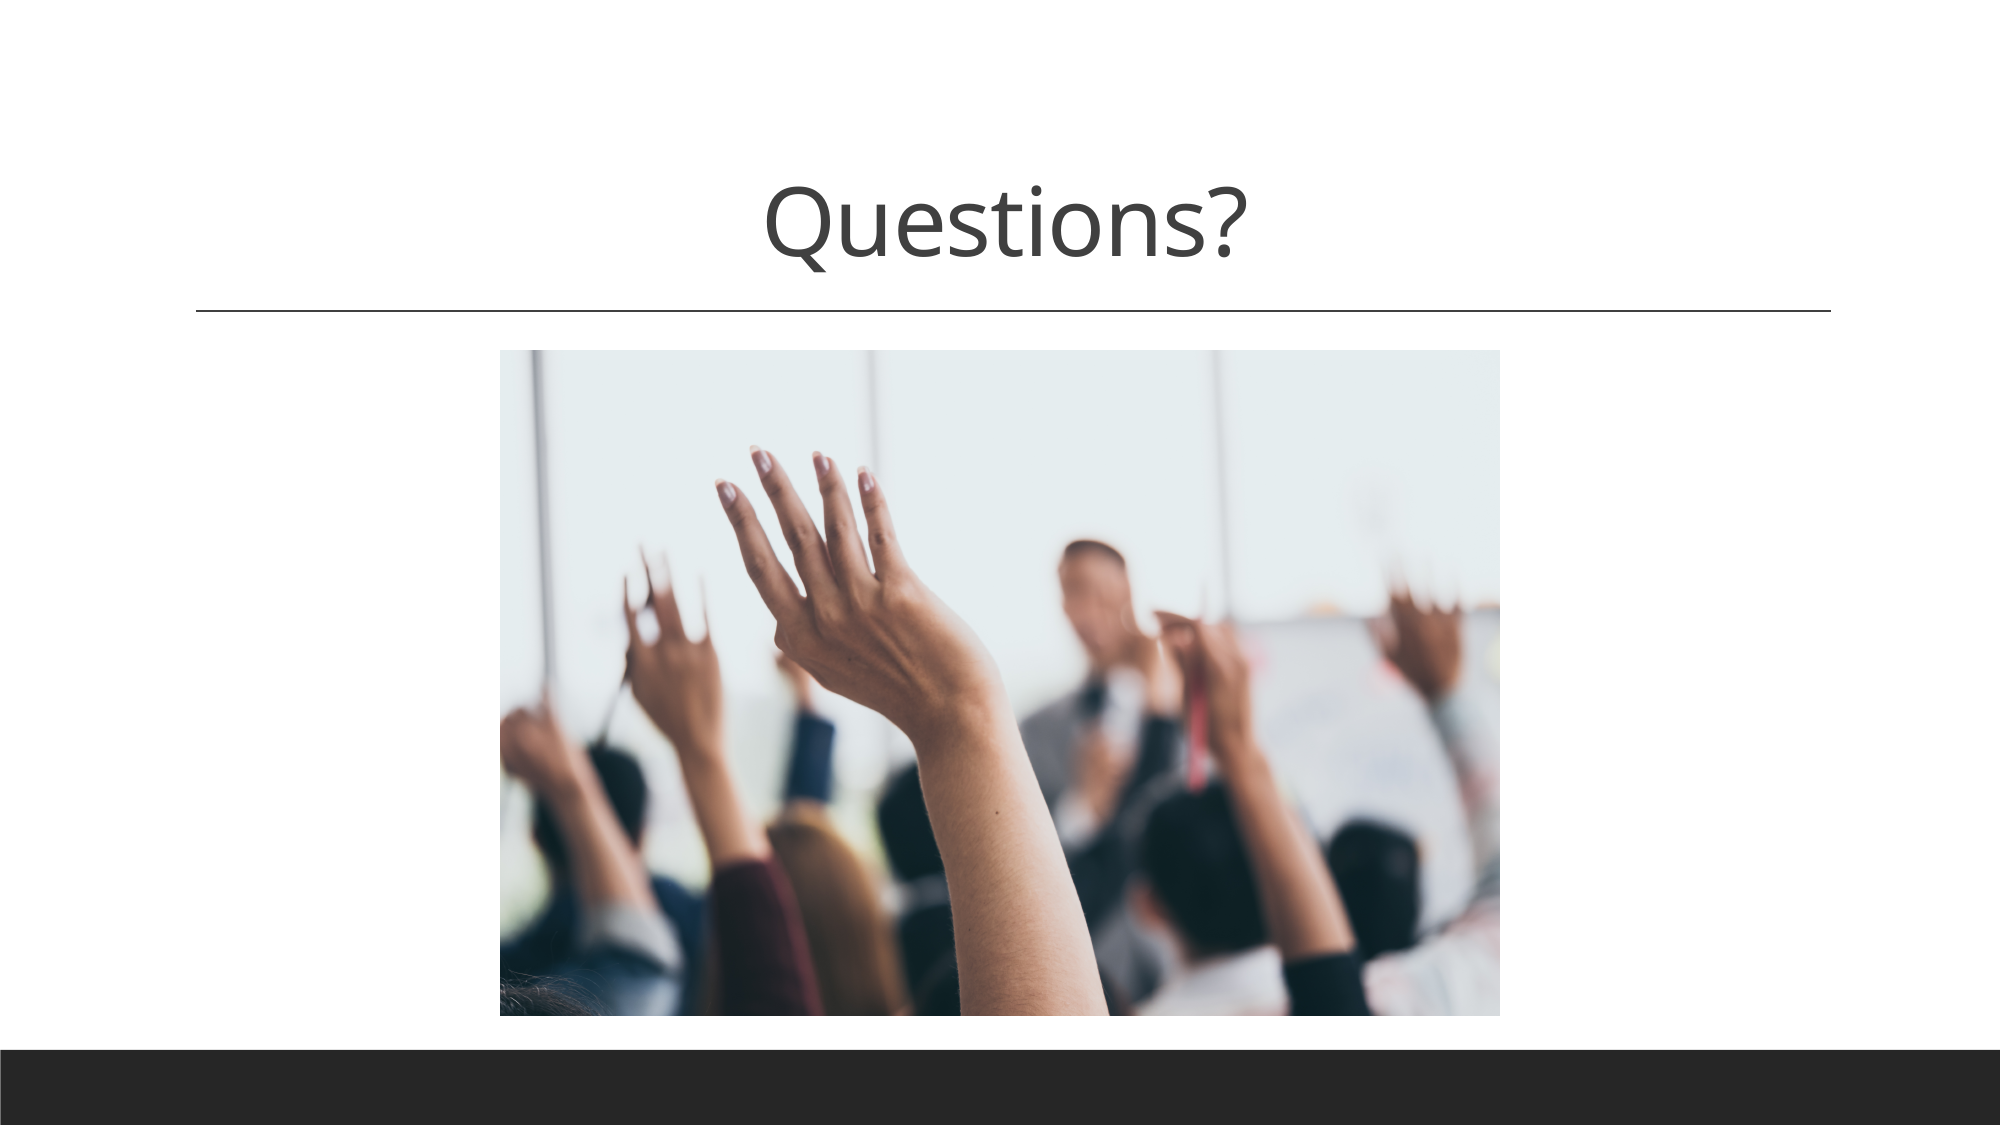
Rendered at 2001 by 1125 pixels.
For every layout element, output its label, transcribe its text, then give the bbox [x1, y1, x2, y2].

picture [500, 349, 1500, 1017]
title Questions? [180, 47, 1830, 285]
